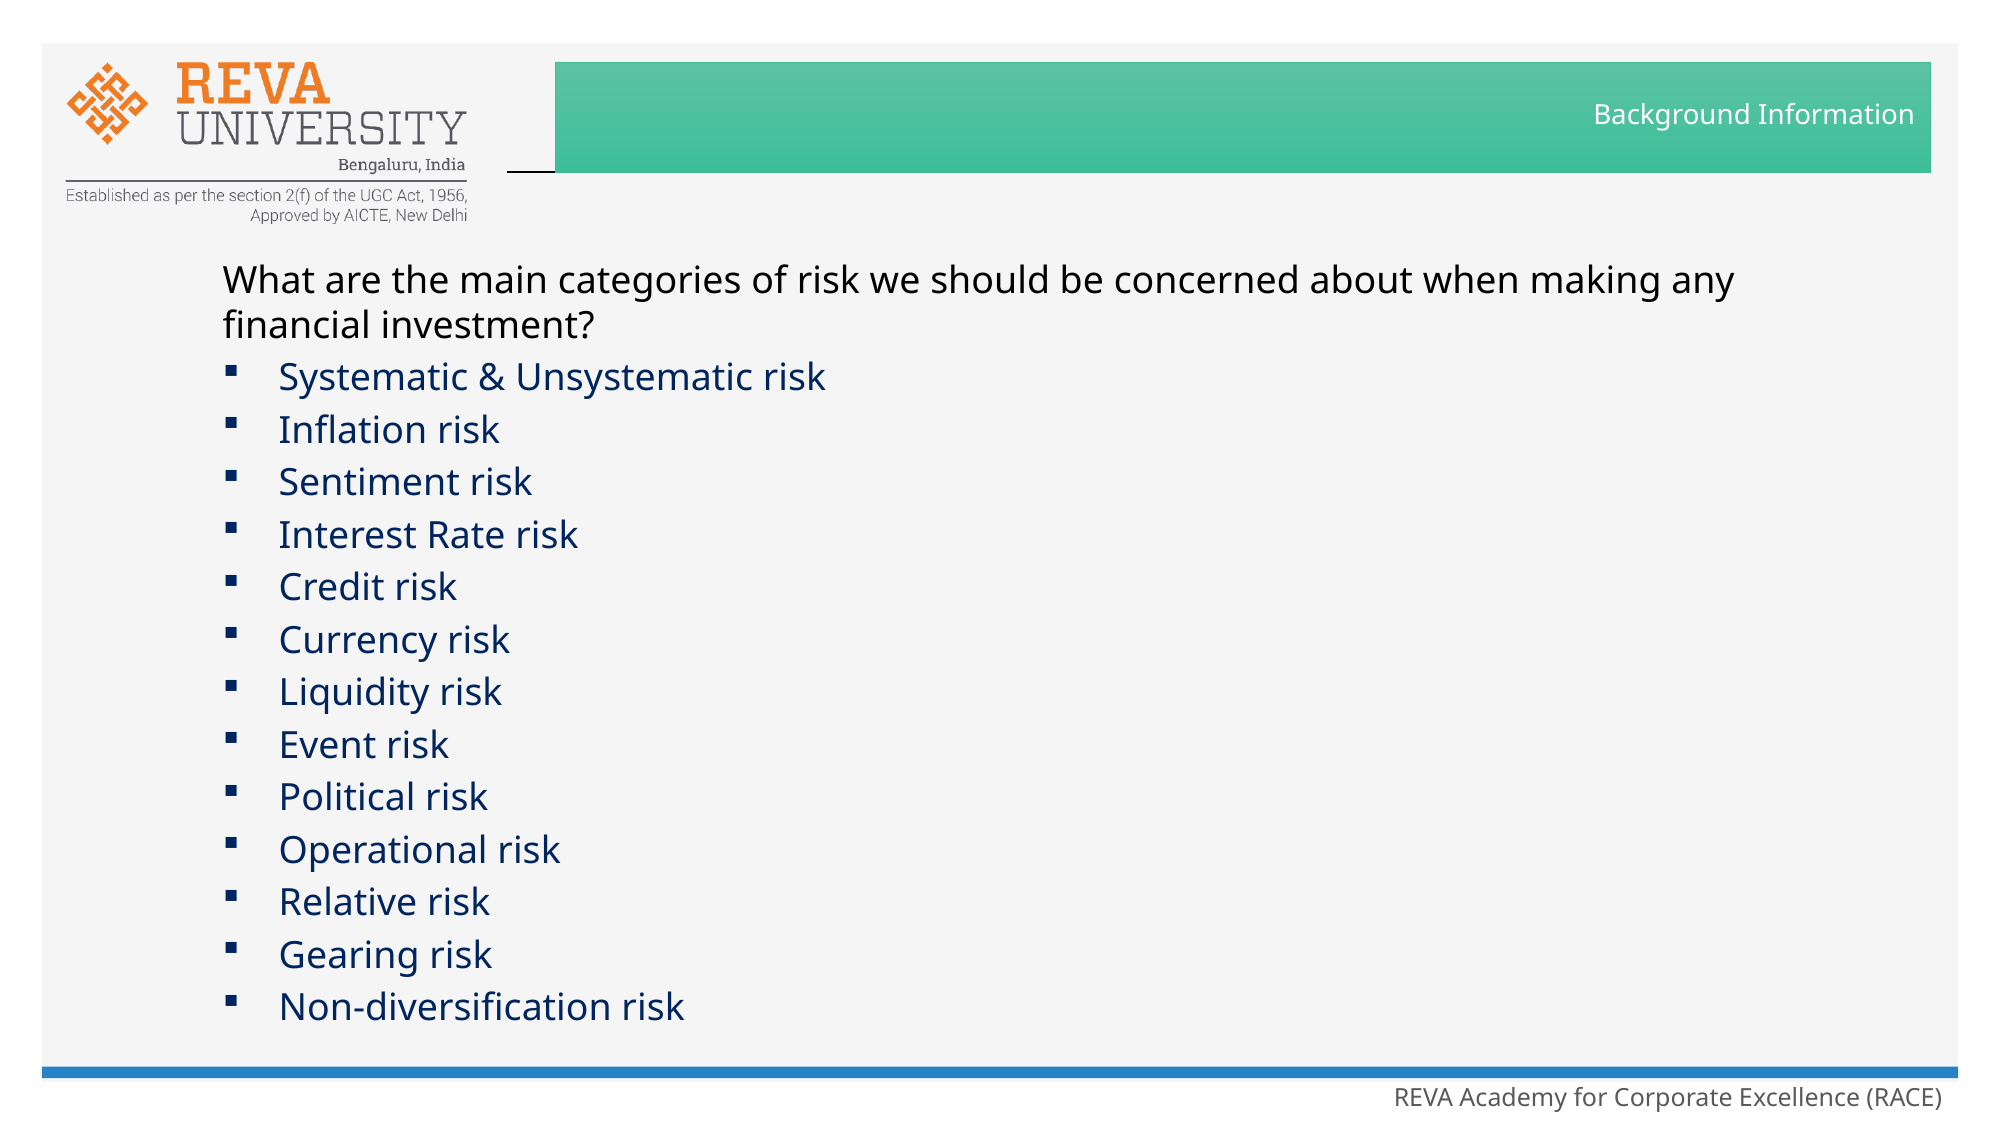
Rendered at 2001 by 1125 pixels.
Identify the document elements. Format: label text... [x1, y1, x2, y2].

title Background Information [555, 62, 1931, 173]
text_box What are the main categories of risk we should be concerned about when making any financial investment? Systematic & Unsystematic risk Inflation risk Sentiment risk Interest Rate risk Credit risk Currency risk Liquidity risk Event risk Political risk Operational risk Relative risk Gearing risk Non-diversification risk [204, 203, 1885, 1086]
picture [65, 62, 467, 224]
